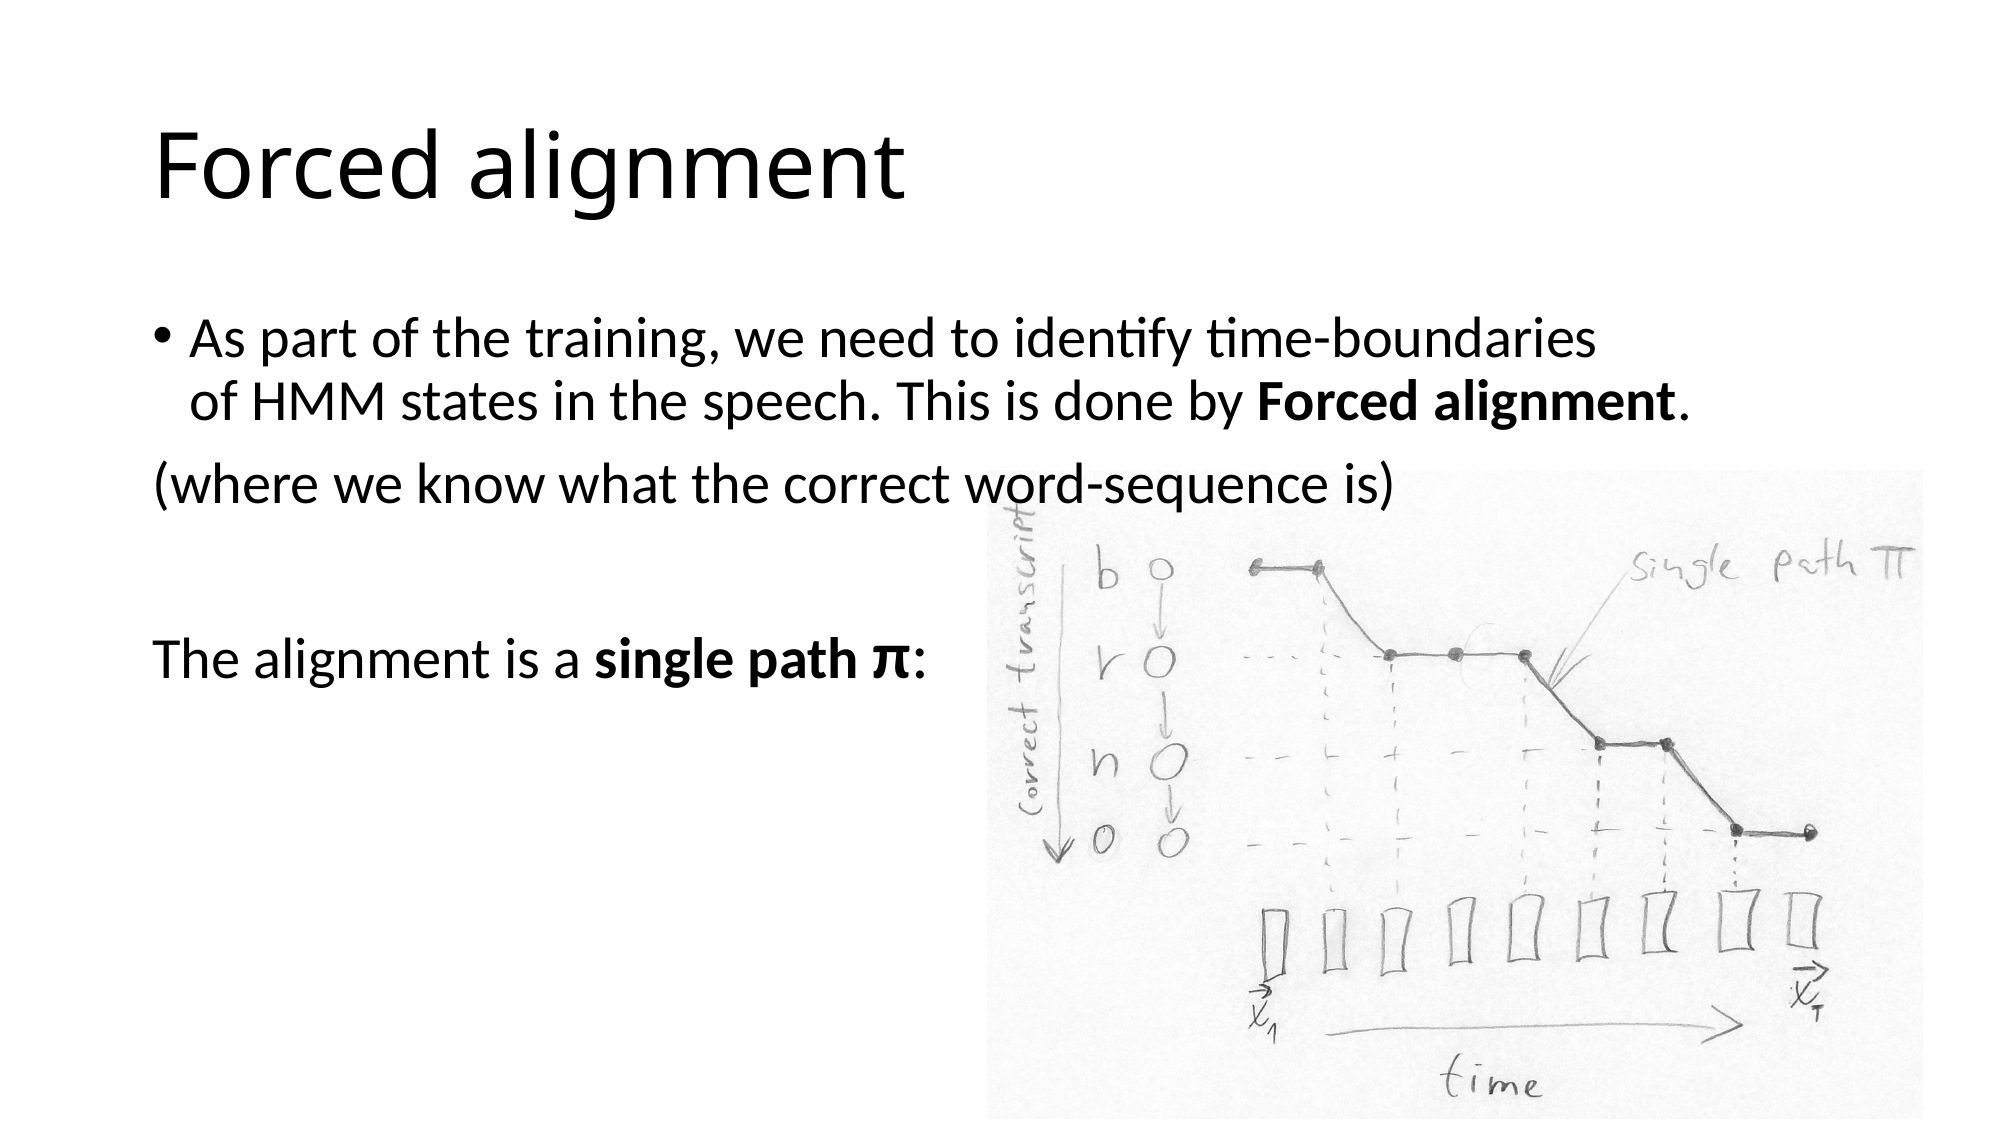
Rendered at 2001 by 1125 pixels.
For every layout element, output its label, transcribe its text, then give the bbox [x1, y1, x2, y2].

title Forced alignment [137, 59, 1863, 278]
list As part of the training, we need to identify time-boundaries of HMM states in the speech. This is done by Forced alignment. (where we know what the correct word-sequence is) The alignment is a single path π: [137, 299, 1863, 1014]
picture [987, 470, 1923, 1119]
